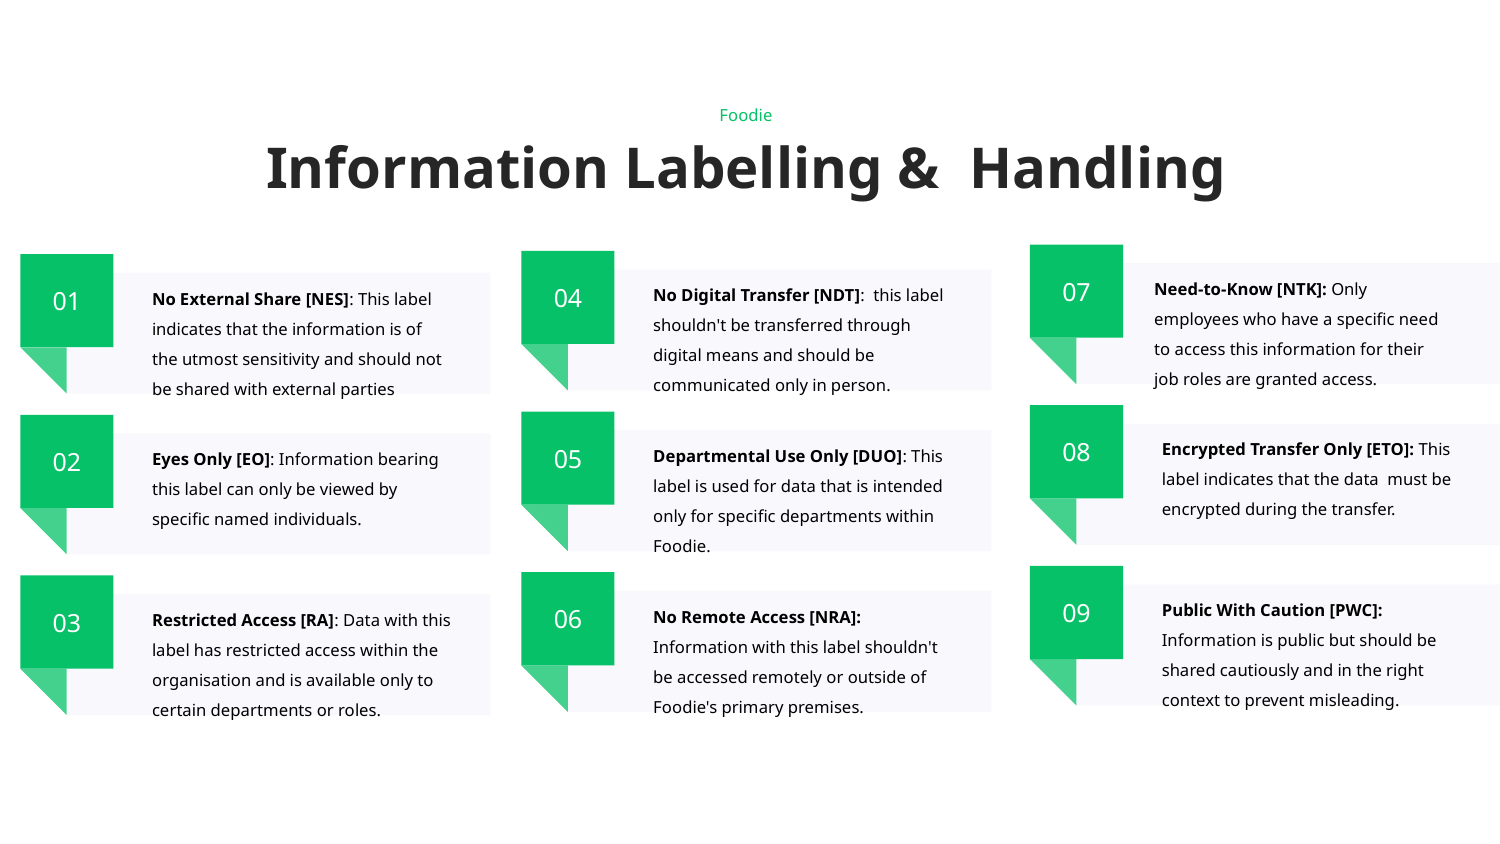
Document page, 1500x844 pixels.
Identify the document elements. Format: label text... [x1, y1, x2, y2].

text_box [521, 665, 568, 712]
text_box Restricted Access [RA]: Data with this label has restricted access within the organisation and is available only to certain departments or roles. [144, 596, 486, 724]
text_box 03 [20, 575, 114, 669]
text_box 09 [1029, 565, 1124, 660]
text_box [521, 344, 568, 391]
text_box [1077, 263, 1500, 385]
text_box [67, 594, 491, 716]
text_box No External Share [NES]: This label indicates that the information is of the utmost sensitivity and should not be shared with external parties [144, 274, 459, 402]
text_box [568, 430, 992, 552]
text_box 08 [1029, 405, 1124, 499]
text_box [1077, 423, 1500, 545]
text_box [568, 269, 992, 391]
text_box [47, 100, 1445, 205]
text_box [20, 668, 67, 716]
text_box [1029, 498, 1077, 545]
text_box [67, 433, 491, 555]
text_box [67, 272, 491, 394]
text_box [20, 507, 67, 555]
text_box No Remote Access [NRA]: Information with this label shouldn't be accessed remotely or outside of Foodie's primary premises. [645, 592, 960, 721]
text_box 04 [521, 250, 615, 344]
text_box 02 [20, 414, 114, 508]
text_box 01 [20, 254, 114, 348]
text_box Need-to-Know [NTK]: Only employees who have a specific need to access this information for their job roles are granted access. [1146, 265, 1461, 393]
text_box 05 [521, 411, 615, 505]
text_box [1029, 659, 1077, 706]
text_box Encrypted Transfer Only [ETO]: This label indicates that the data must be encrypted during the transfer. [1154, 425, 1469, 523]
text_box [1077, 584, 1500, 706]
text_box [568, 590, 992, 712]
text_box Public With Caution [PWC]: Information is public but should be shared cautiously and in the right context to prevent misleading. [1154, 586, 1461, 714]
text_box 06 [521, 572, 615, 666]
text_box [1029, 337, 1077, 385]
text_box Eyes Only [EO]: Information bearing this label can only be viewed by specific named individuals. [144, 435, 459, 533]
text_box [521, 504, 568, 552]
text_box 07 [1029, 244, 1124, 338]
text_box No Digital Transfer [NDT]: this label shouldn't be transferred through digital means and should be communicated only in person. [645, 271, 960, 399]
text_box [20, 347, 67, 394]
text_box Departmental Use Only [DUO]: This label is used for data that is intended only for specific departments within Foodie. [645, 432, 960, 560]
